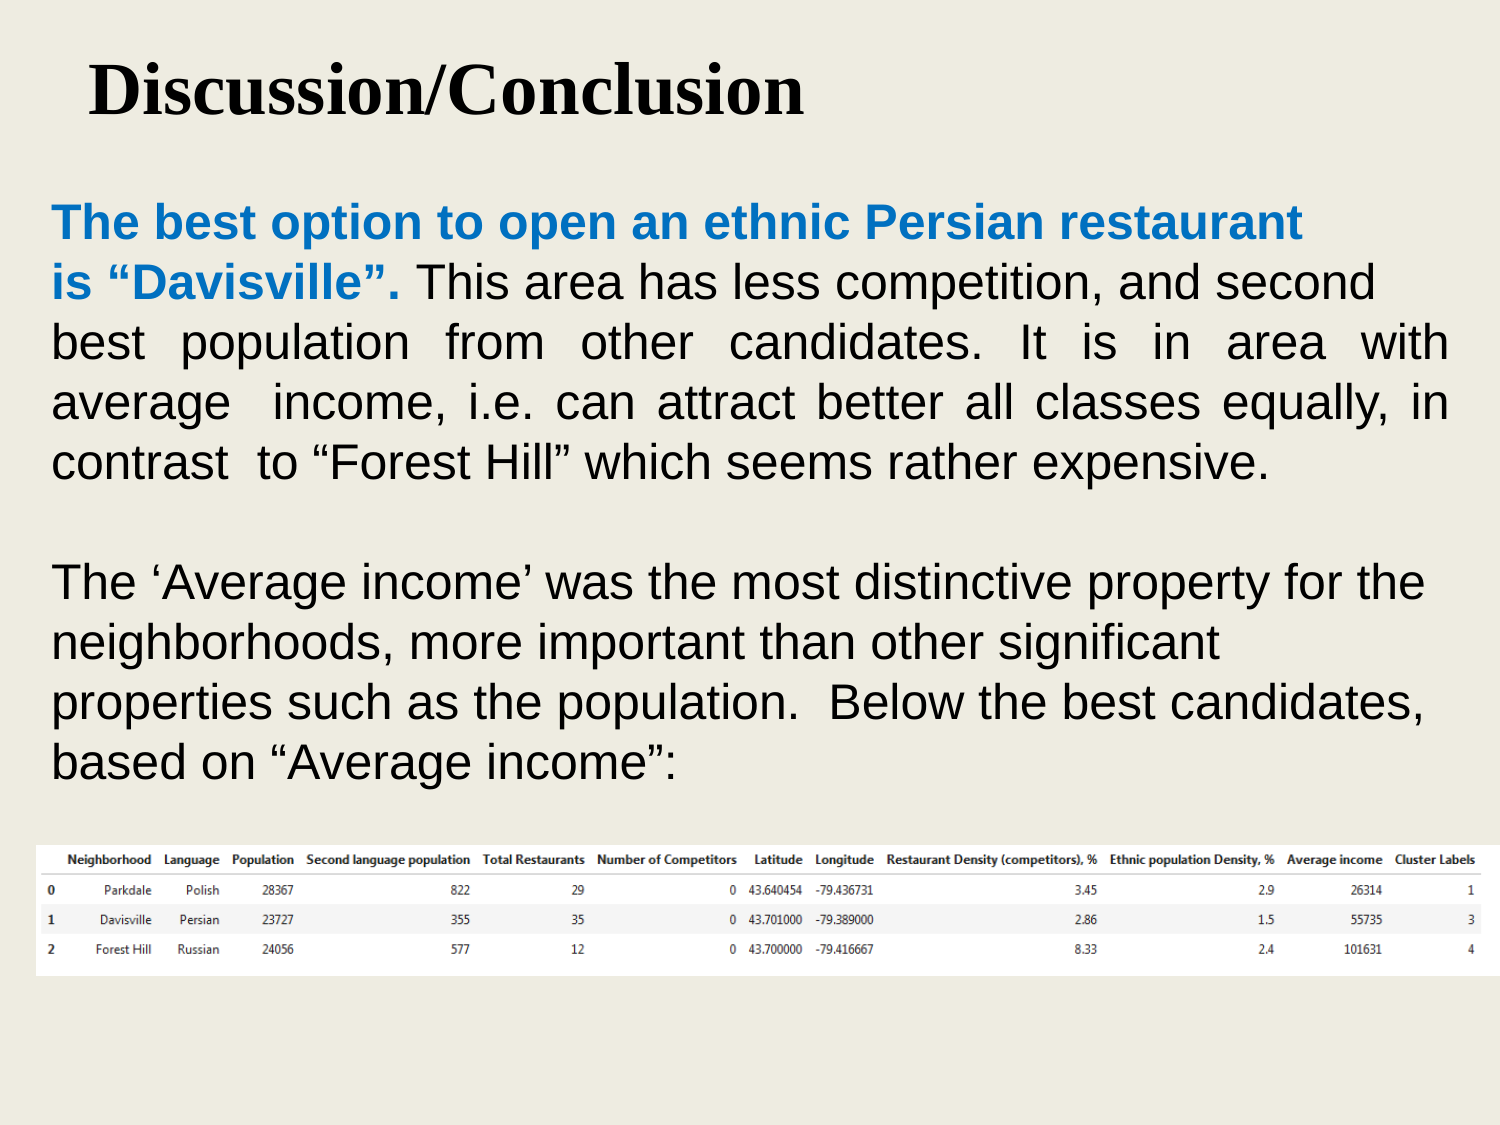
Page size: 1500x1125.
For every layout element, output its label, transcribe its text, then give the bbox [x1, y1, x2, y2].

text_box The best option to open an ethnic Persian restaurant is “Davisville”. This area has less competition, and second best population from other candidates. It is in area with average income, i.e. can attract better all classes equally, in contrast to “Forest Hill” which seems rather expensive. The ‘Average income’ was the most distinctive property for the neighborhoods, more important than other significant properties such as the population. Below the best candidates, based on “Average income”: [36, 32, 1466, 842]
picture [35, 845, 1500, 977]
